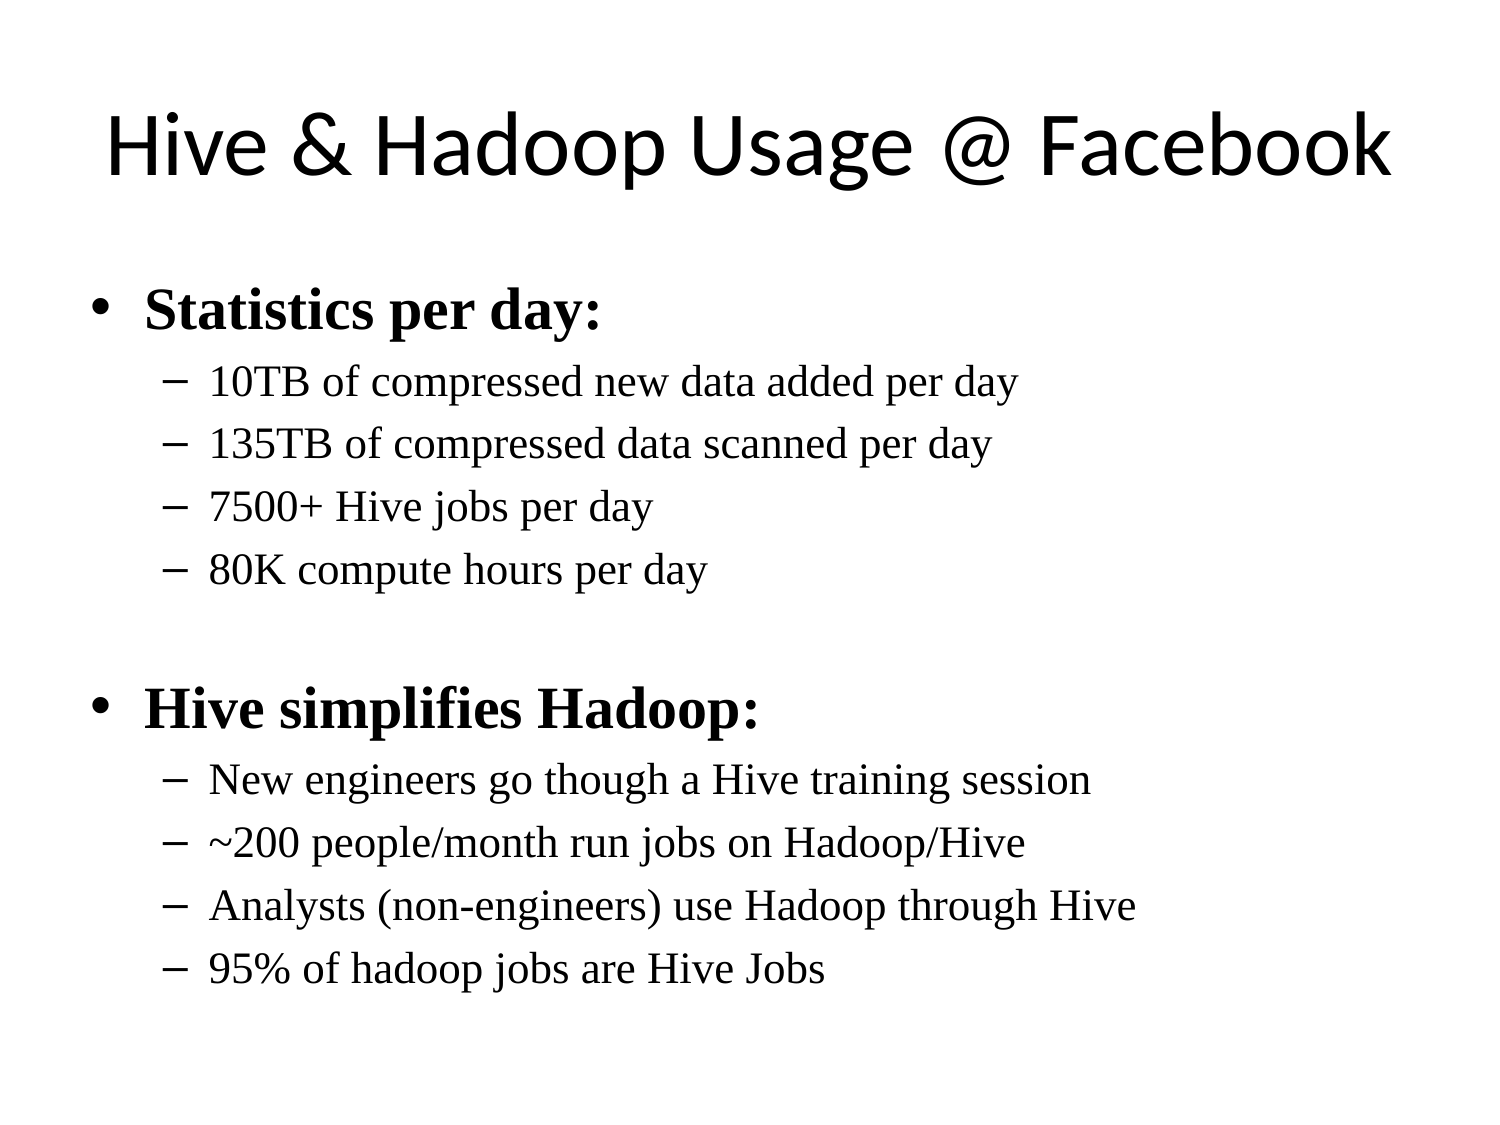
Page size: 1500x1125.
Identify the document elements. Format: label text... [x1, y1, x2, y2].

title Hive & Hadoop Usage @ Facebook [75, 45, 1425, 233]
list Statistics per day: 10TB of compressed new data added per day 135TB of compressed data scanned per day 7500+ Hive jobs per day 80K compute hours per day Hive simplifies Hadoop: New engineers go though a Hive training session ~200 people/month run jobs on Hadoop/Hive Analysts (non-engineers) use Hadoop through Hive 95% of hadoop jobs are Hive Jobs [75, 262, 1425, 1005]
